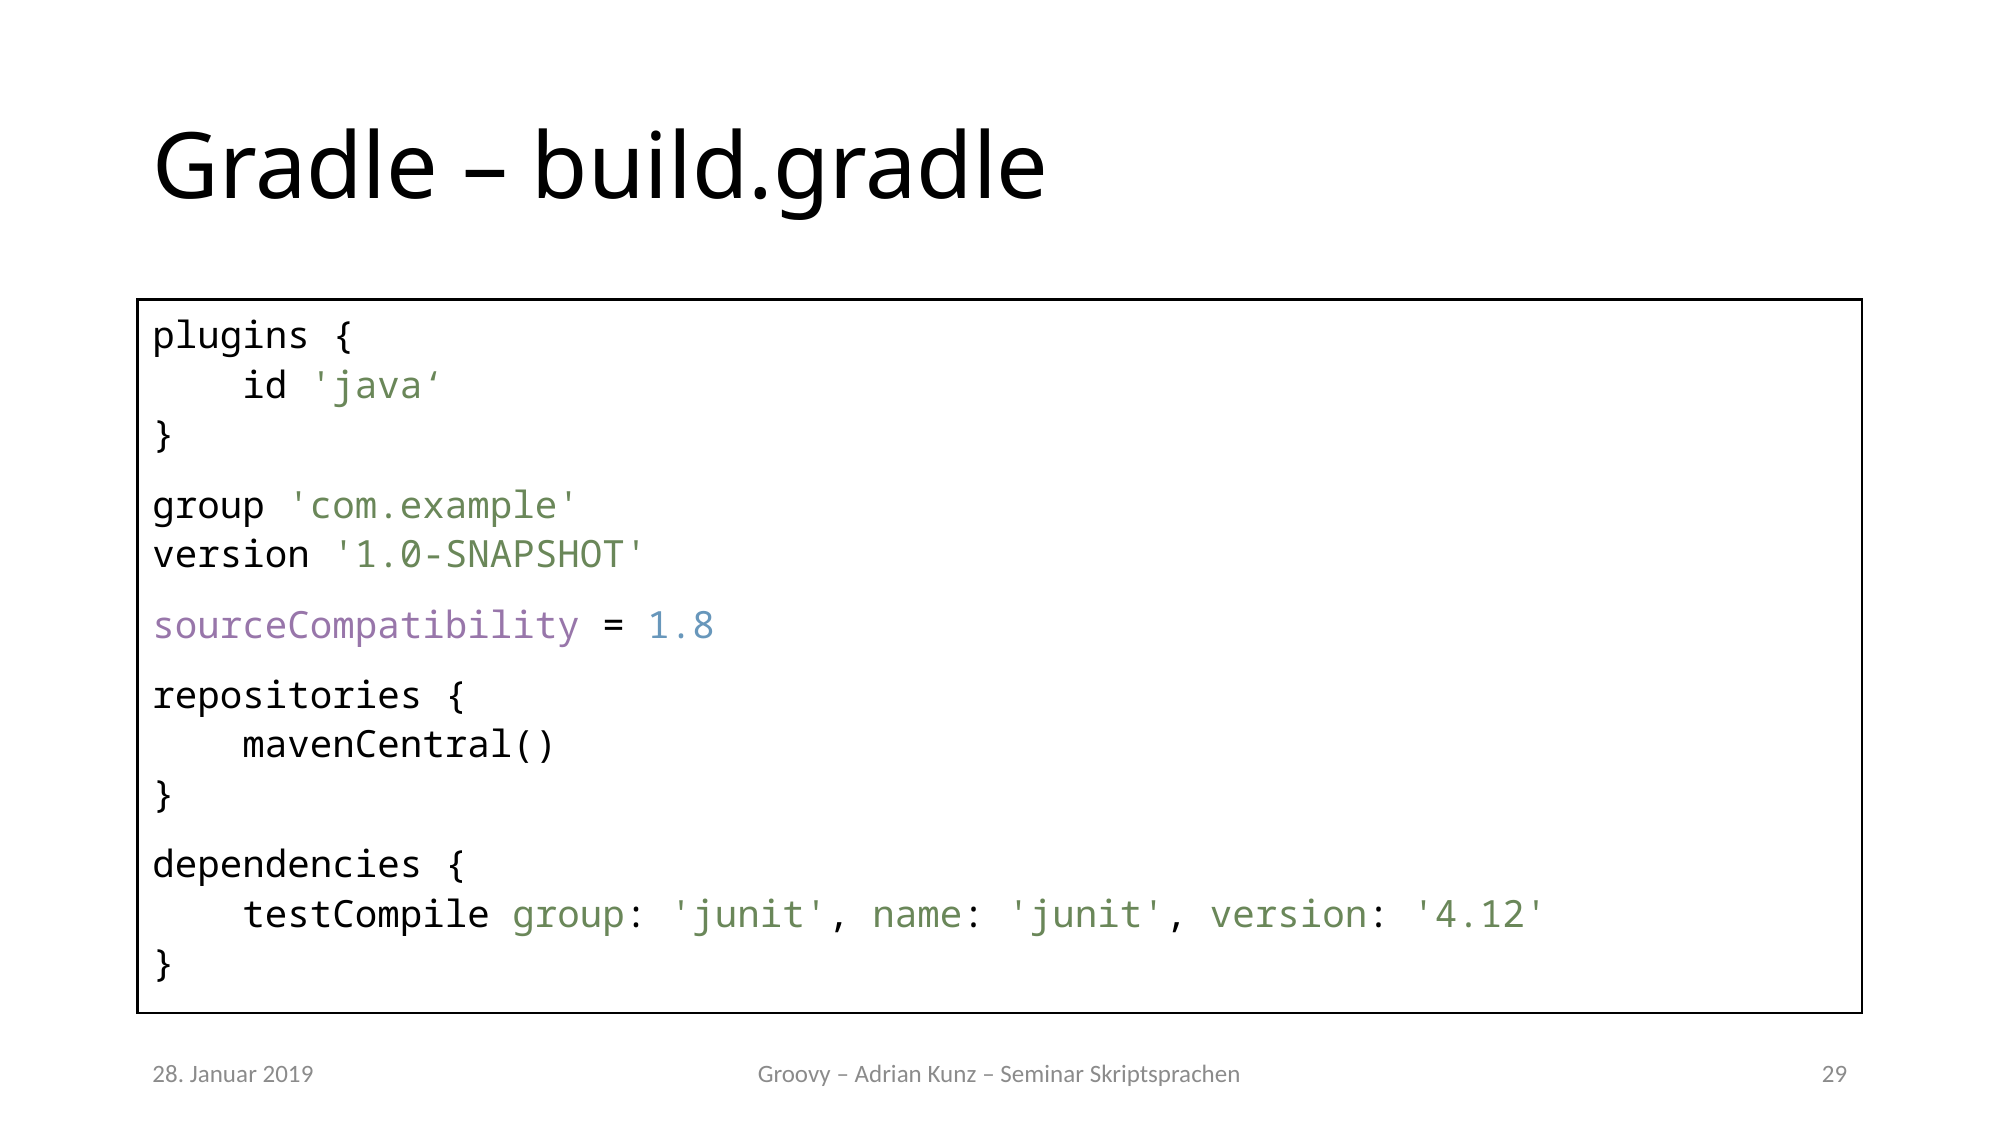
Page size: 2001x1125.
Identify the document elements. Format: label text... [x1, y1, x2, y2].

slide_number 29 [1412, 1042, 1863, 1103]
footer Groovy – Adrian Kunz – Seminar Skriptsprachen [662, 1042, 1338, 1103]
list plugins { id 'java‘ } group 'com.example' version '1.0-SNAPSHOT' sourceCompatibility = 1.8 repositories { mavenCentral() } dependencies { testCompile group: 'junit', name: 'junit', version: '4.12' } [136, 298, 1863, 1014]
title Gradle – build.gradle [137, 59, 1863, 278]
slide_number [137, 1042, 588, 1103]
